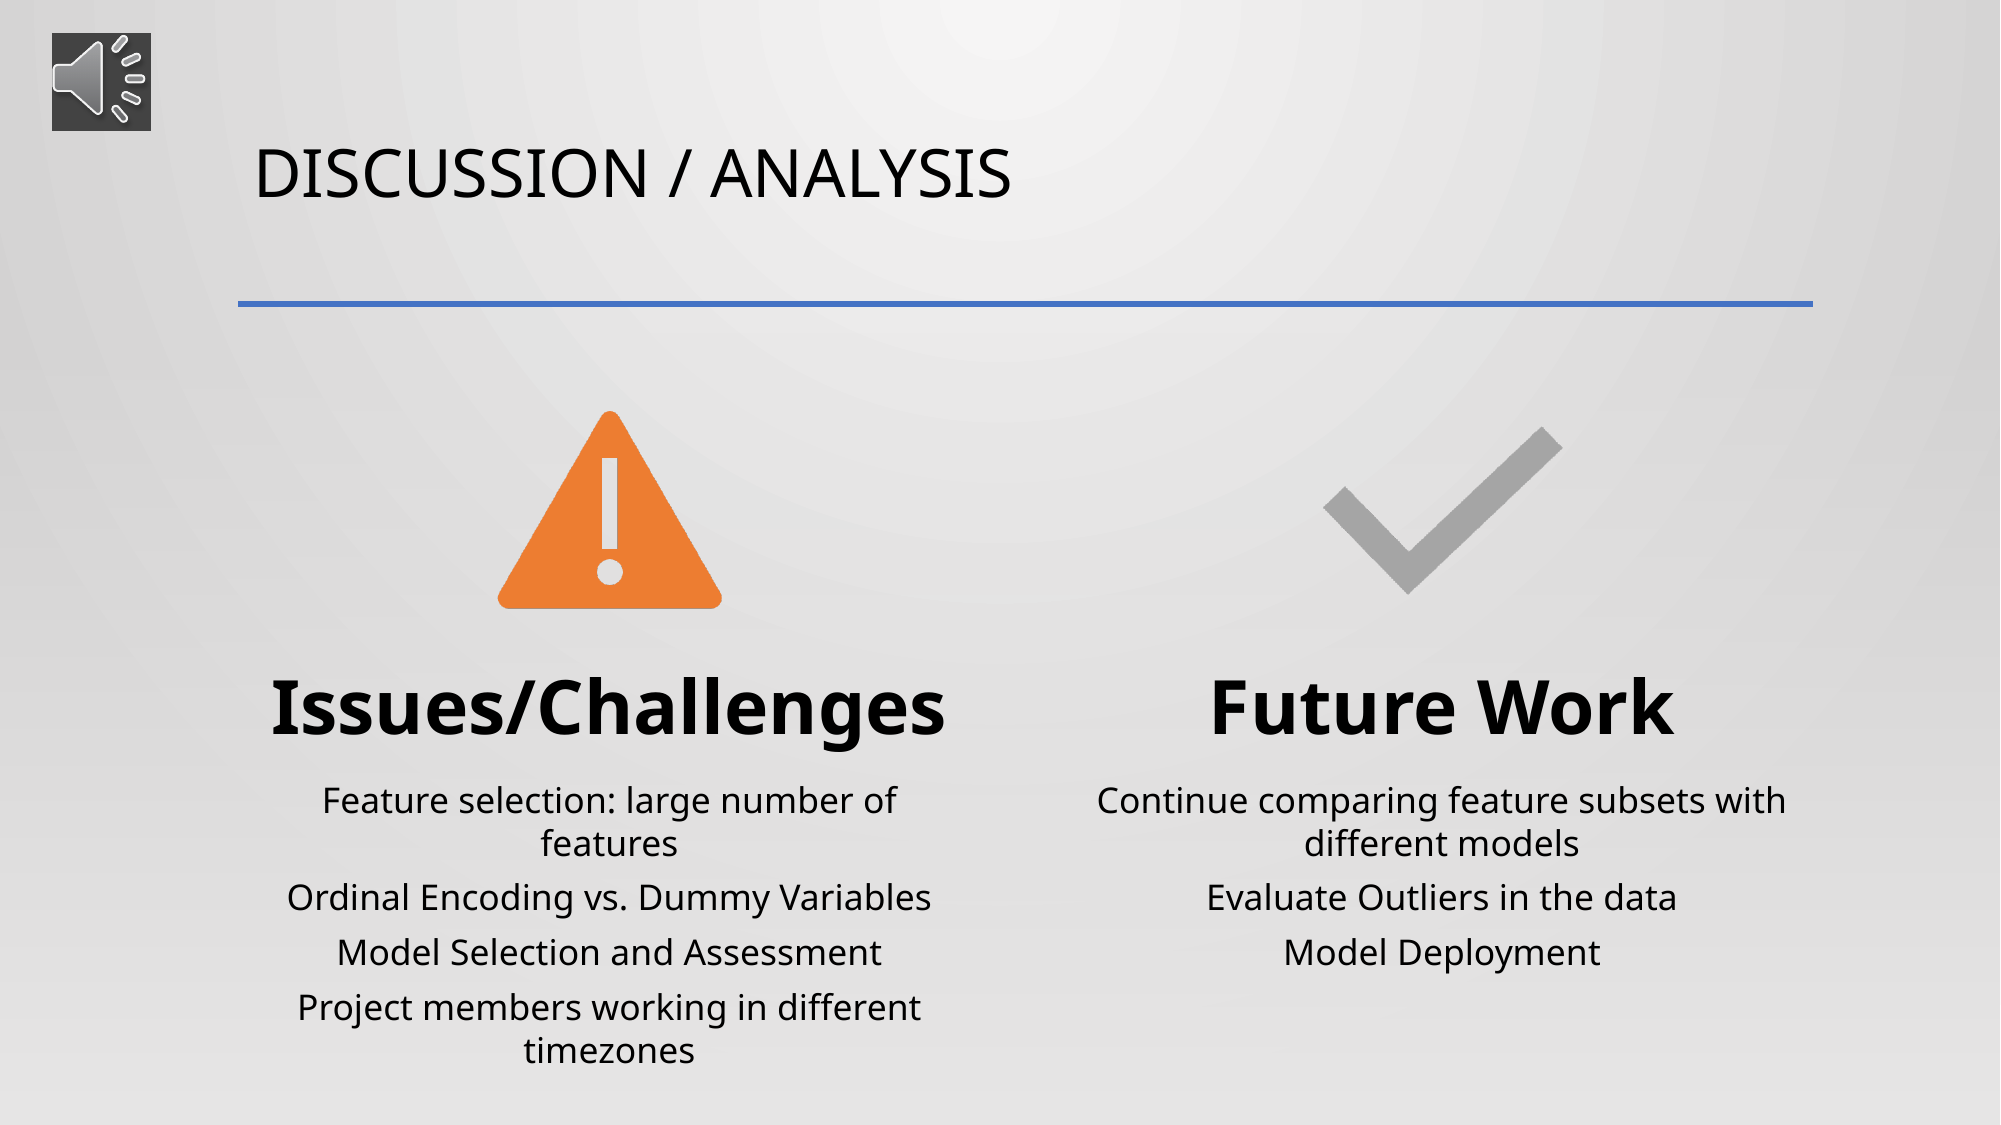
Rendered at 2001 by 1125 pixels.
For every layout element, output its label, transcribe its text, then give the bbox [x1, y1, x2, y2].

text_box [0, 0, 2000, 330]
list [237, 382, 1814, 994]
text_box [0, 330, 2000, 1125]
picture [51, 31, 152, 133]
title Discussion / Analysis [238, 131, 1814, 303]
